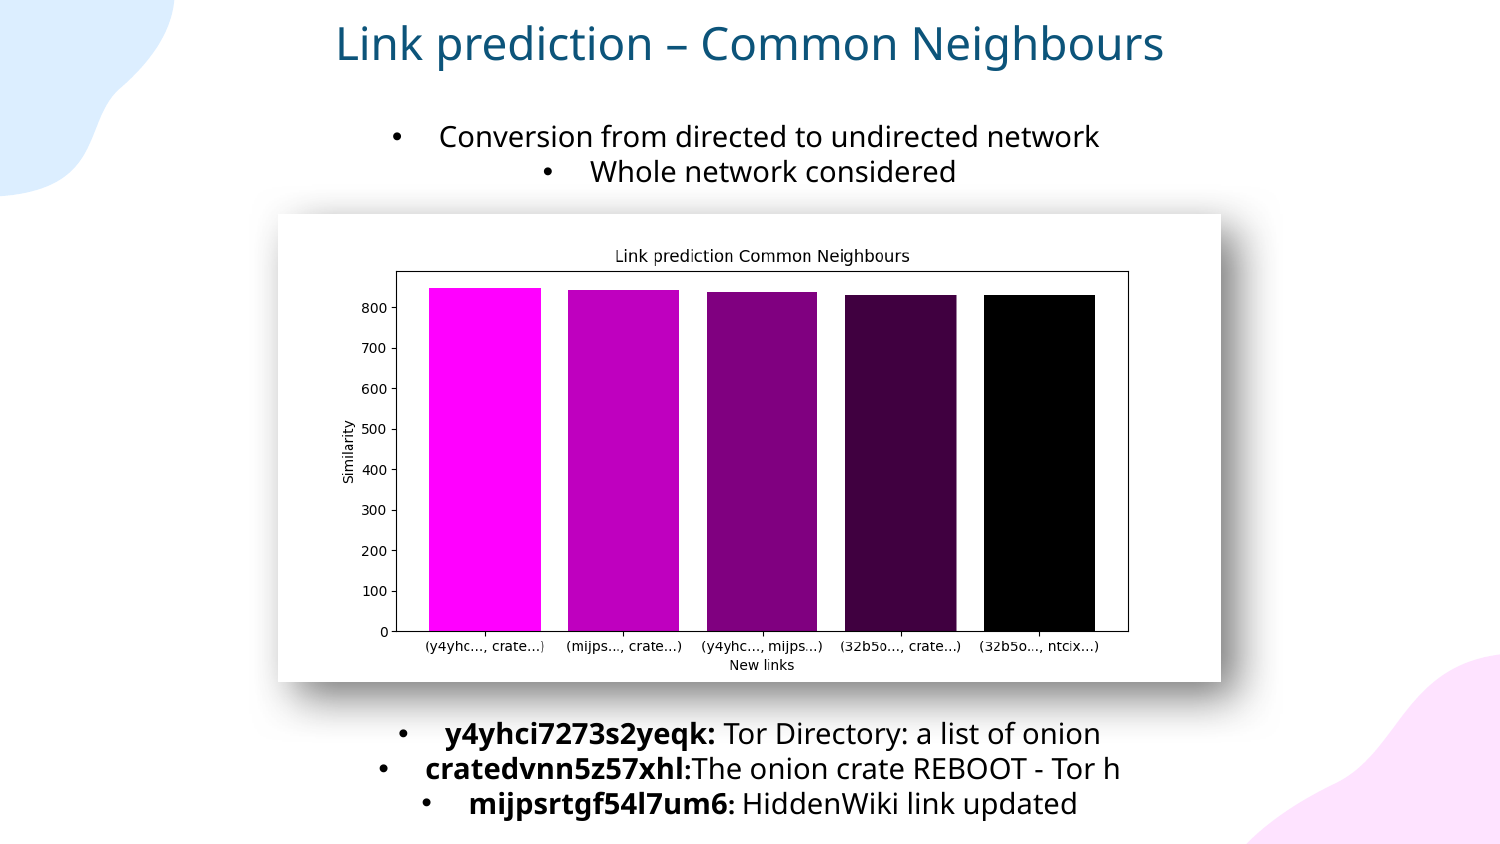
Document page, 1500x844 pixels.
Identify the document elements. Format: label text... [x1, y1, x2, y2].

picture [278, 213, 1222, 682]
text_box y4yhci7273s2yeqk: Tor Directory: a list of onion cratedvnn5z57xhl:The onion crate REBOOT - Tor h mijpsrtgf54l7um6: HiddenWiki link updated [0, 708, 1500, 844]
title Link prediction – Common Neighbours [0, 0, 1500, 94]
text_box Conversion from directed to undirected network Whole network considered [0, 111, 1500, 196]
